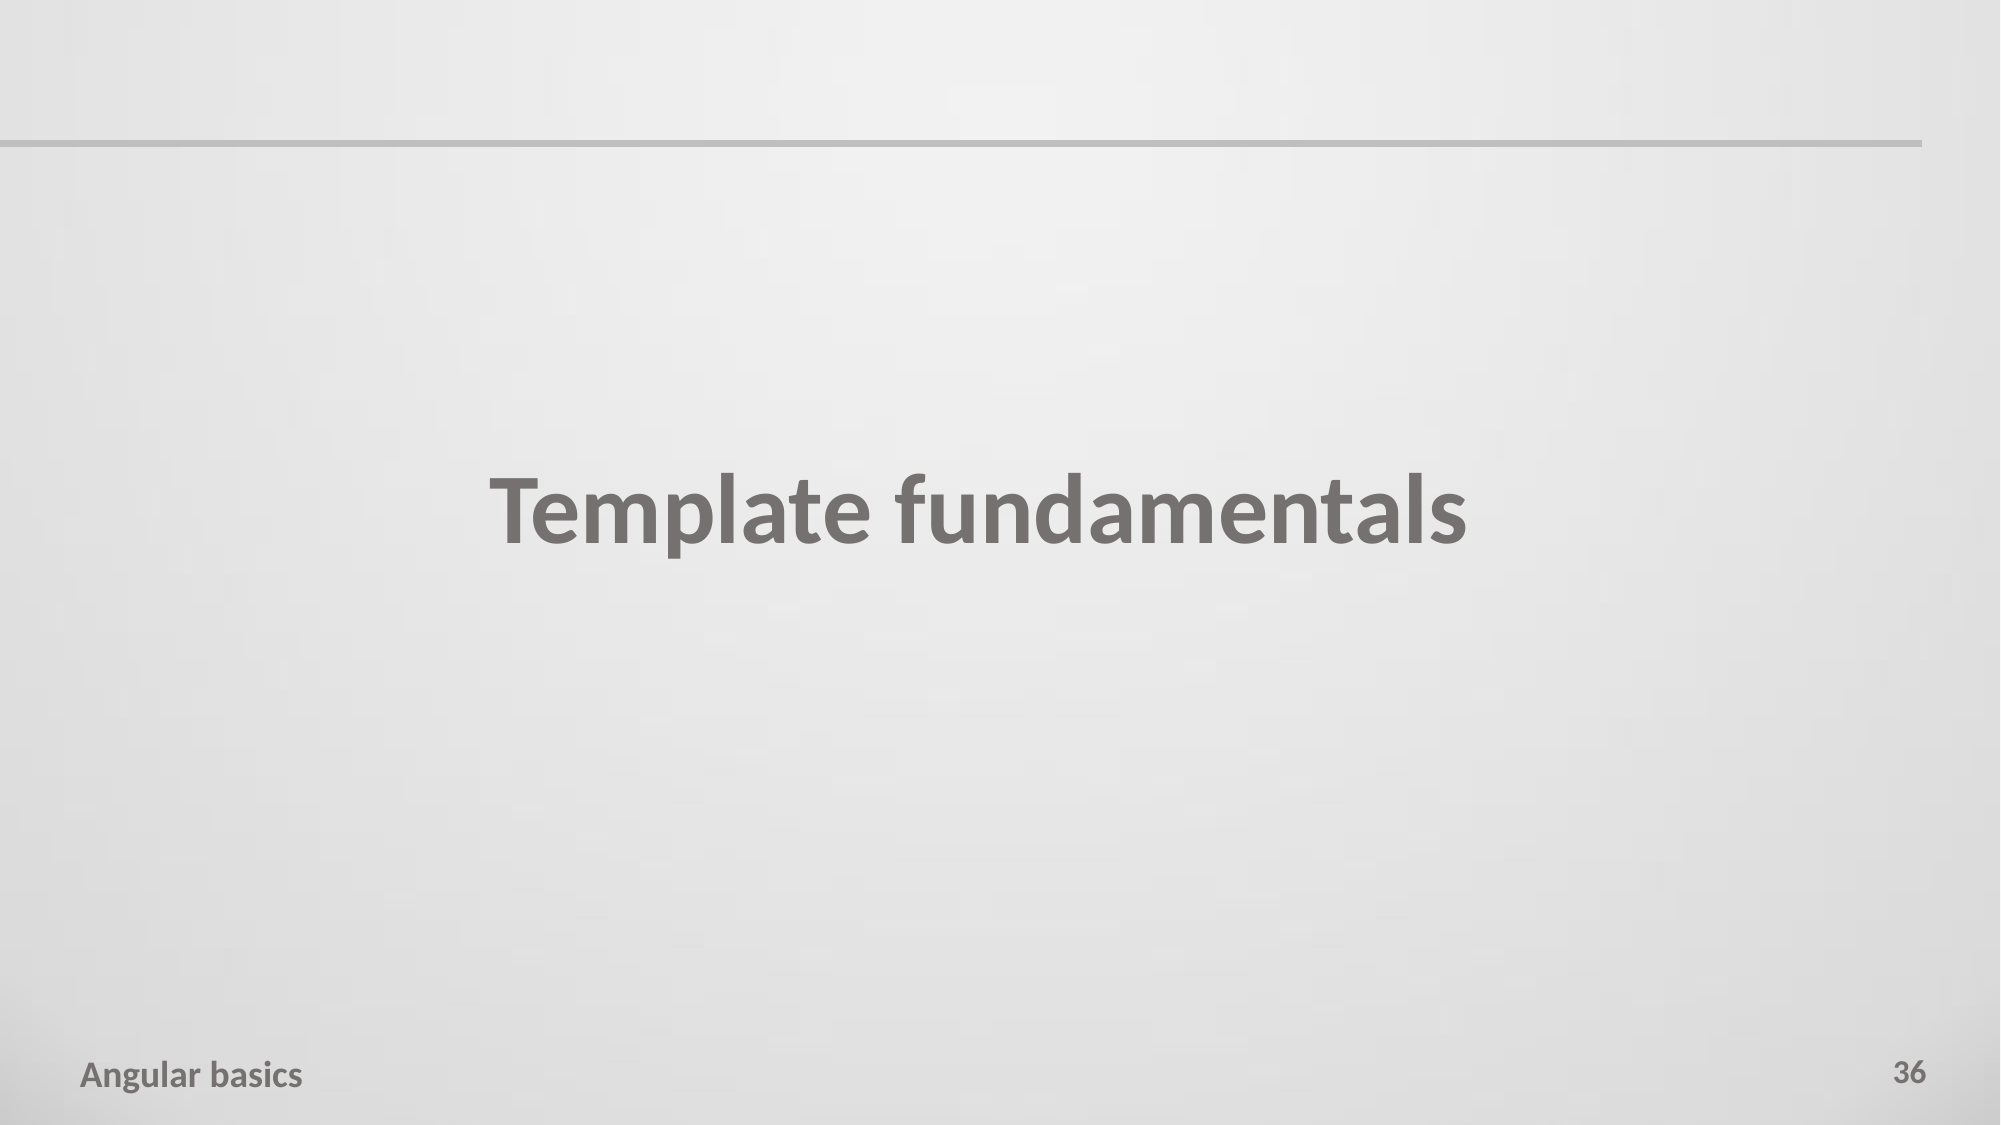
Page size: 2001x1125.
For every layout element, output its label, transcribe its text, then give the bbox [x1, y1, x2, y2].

text_box Template fundamentals [475, 436, 1485, 571]
picture [0, 0, 2001, 1125]
footer Angular basics [65, 1042, 1338, 1103]
slide_number 36 [1412, 1038, 1942, 1103]
